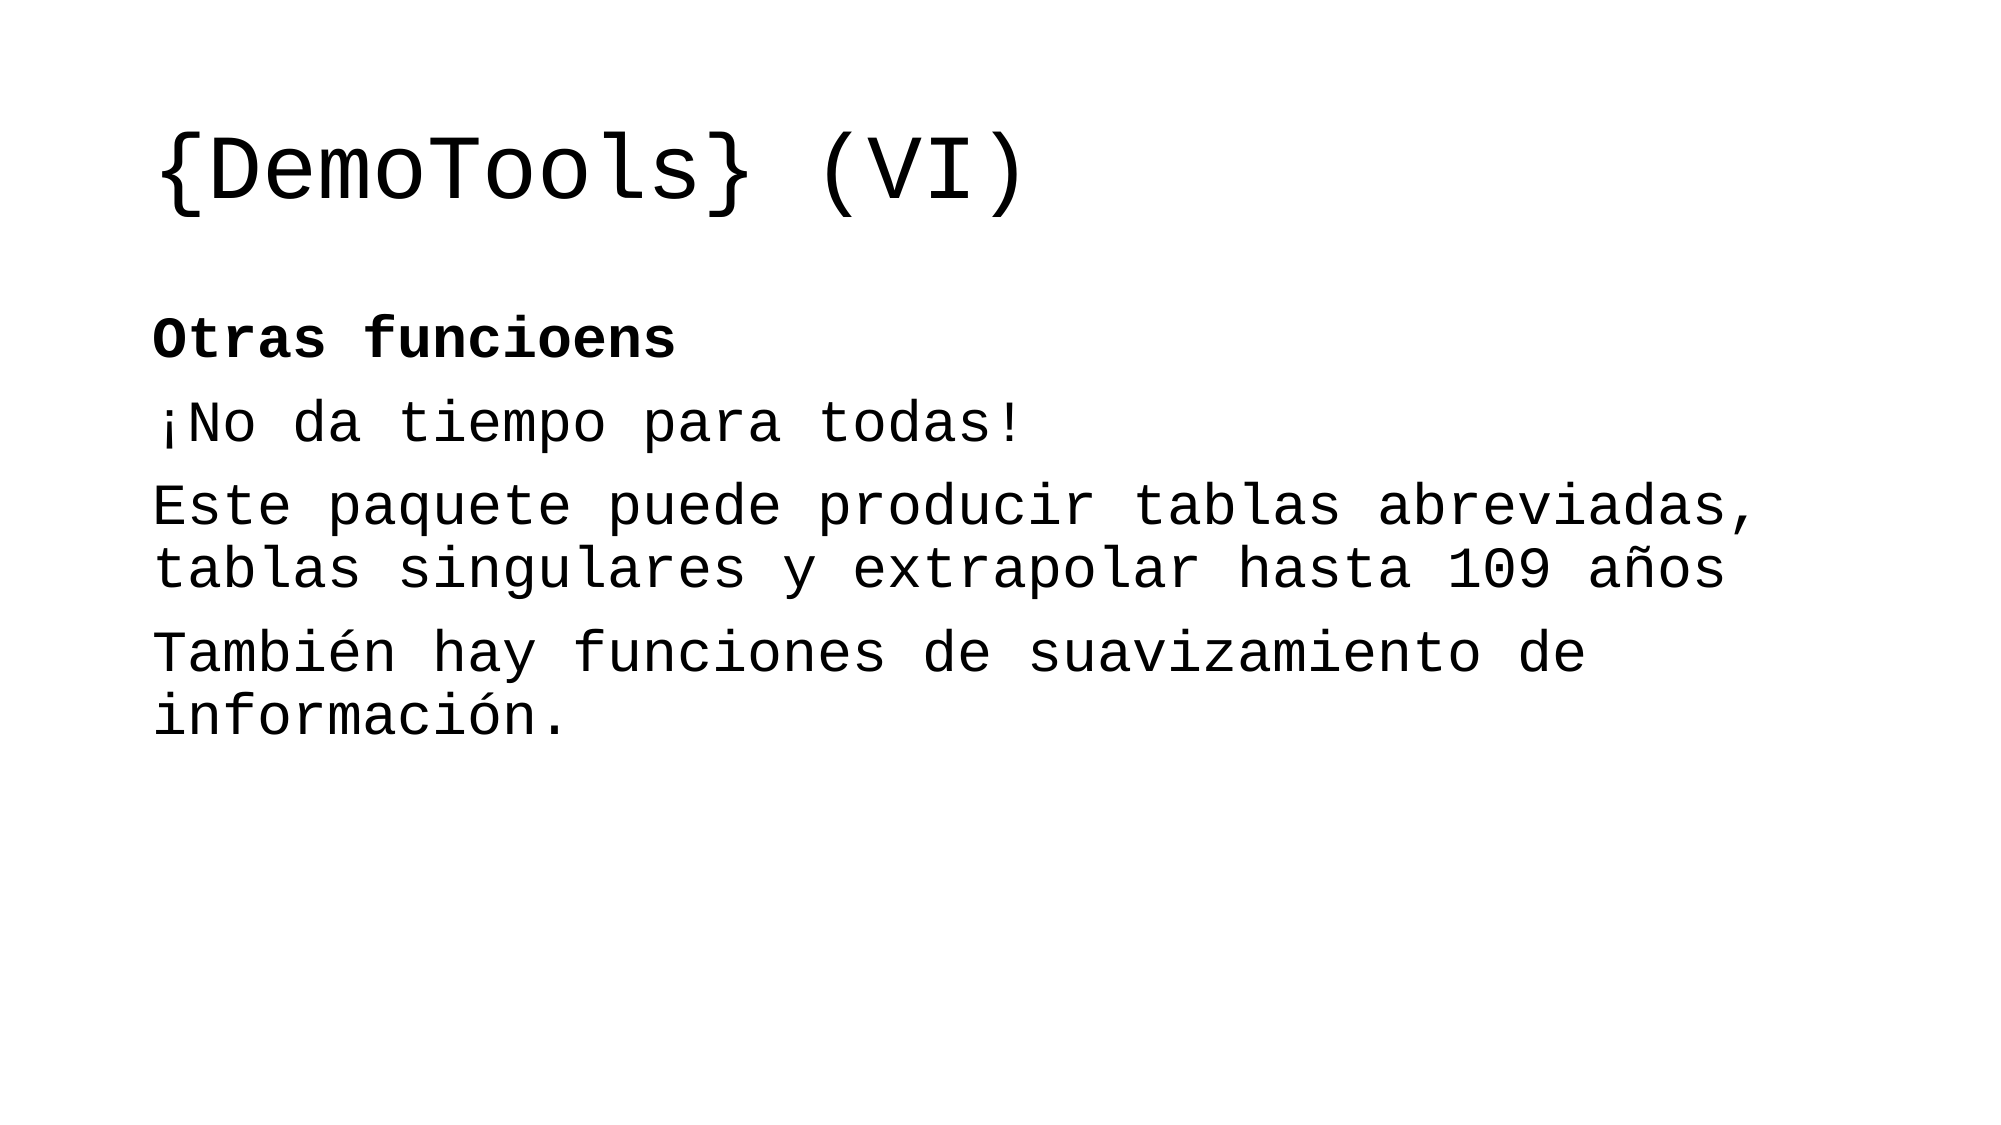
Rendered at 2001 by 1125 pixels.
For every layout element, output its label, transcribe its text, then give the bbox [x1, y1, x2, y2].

title {DemoTools} (VI) [137, 59, 1863, 278]
list Otras funcioens ¡No da tiempo para todas! Este paquete puede producir tablas abreviadas, tablas singulares y extrapolar hasta 109 años También hay funciones de suavizamiento de información. [137, 299, 1863, 1014]
